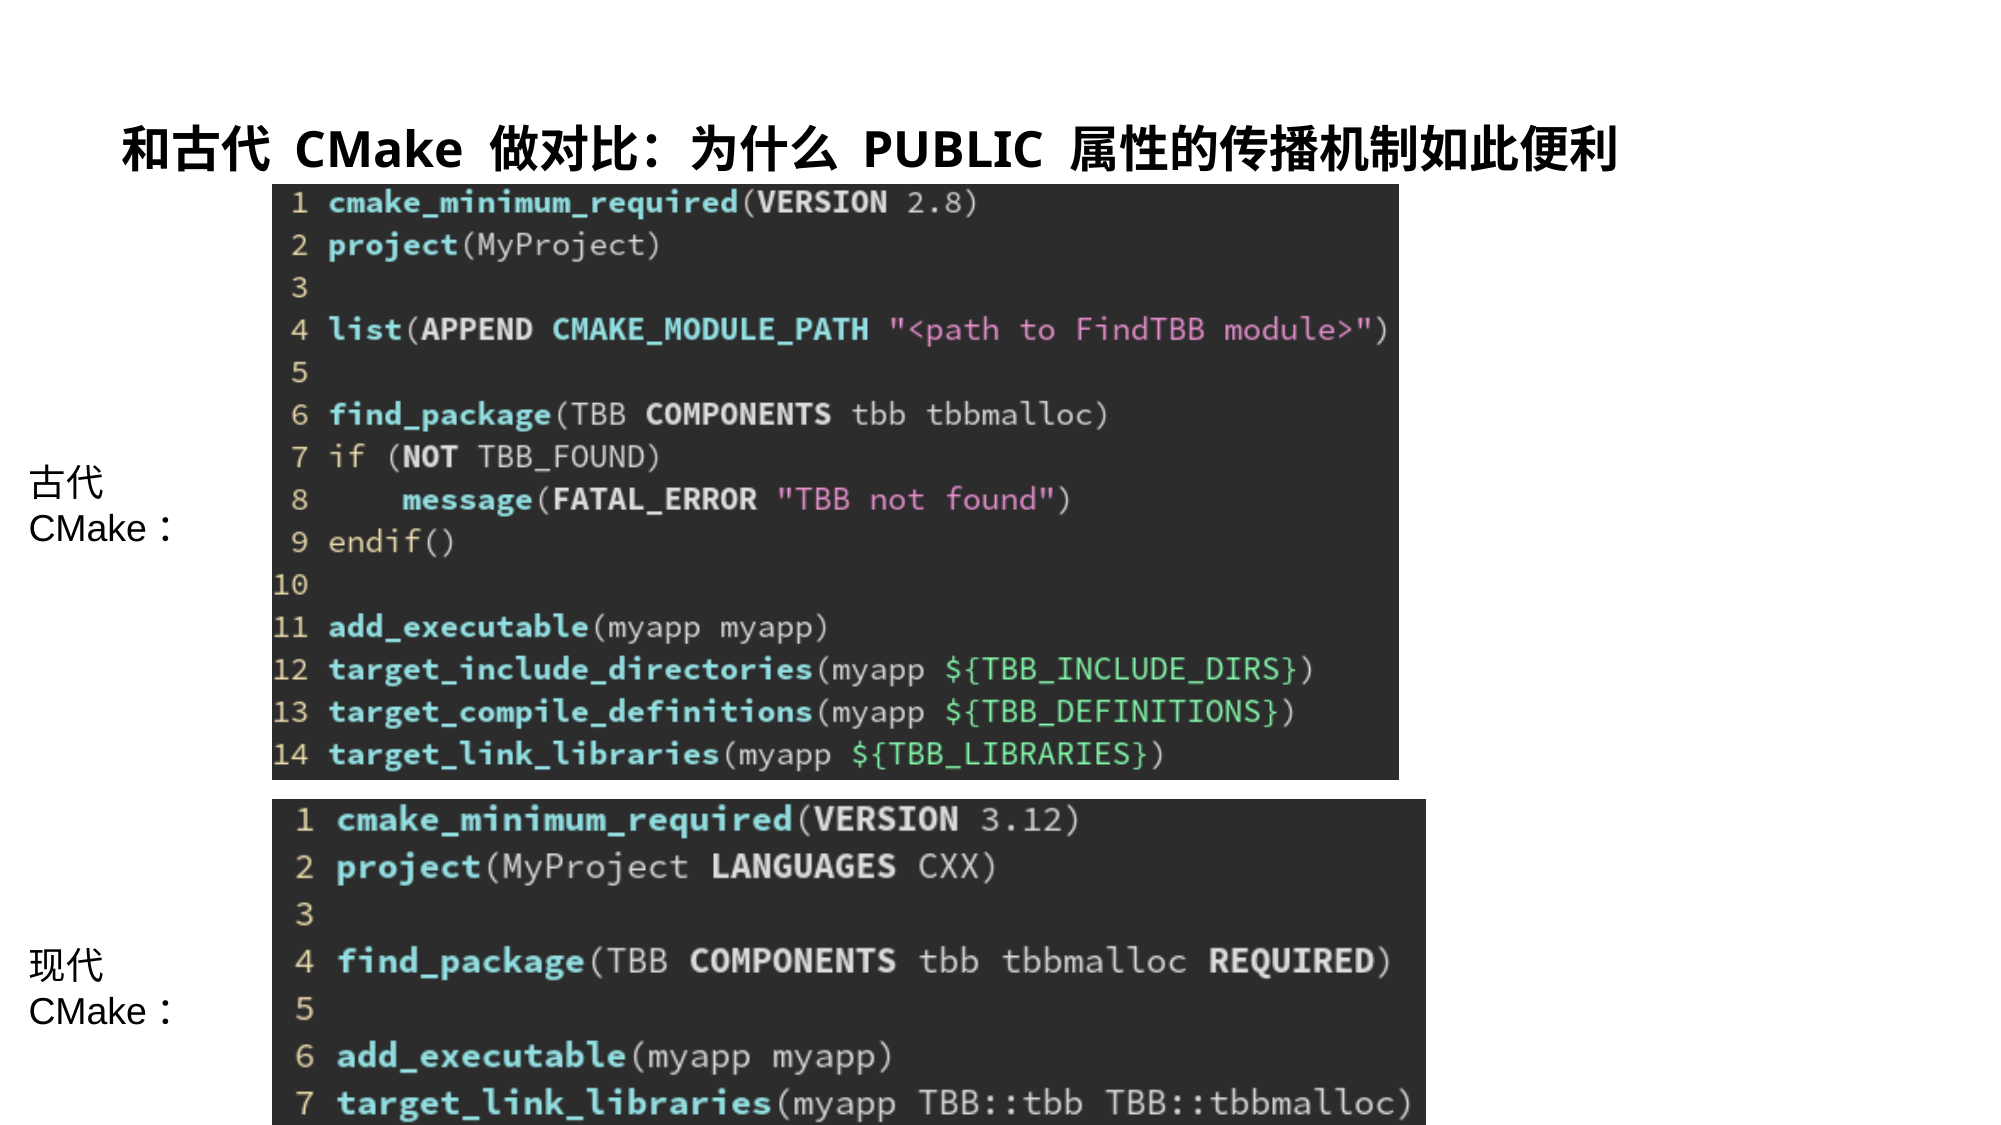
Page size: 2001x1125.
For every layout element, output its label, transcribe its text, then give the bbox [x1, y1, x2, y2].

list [271, 184, 1399, 780]
text_box 古代 CMake： [13, 451, 271, 557]
title 和古代 CMake 做对比：为什么 PUBLIC 属性的传播机制如此便利 [106, 42, 1832, 260]
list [272, 799, 1426, 1125]
text_box 现代 CMake： [13, 934, 272, 1040]
